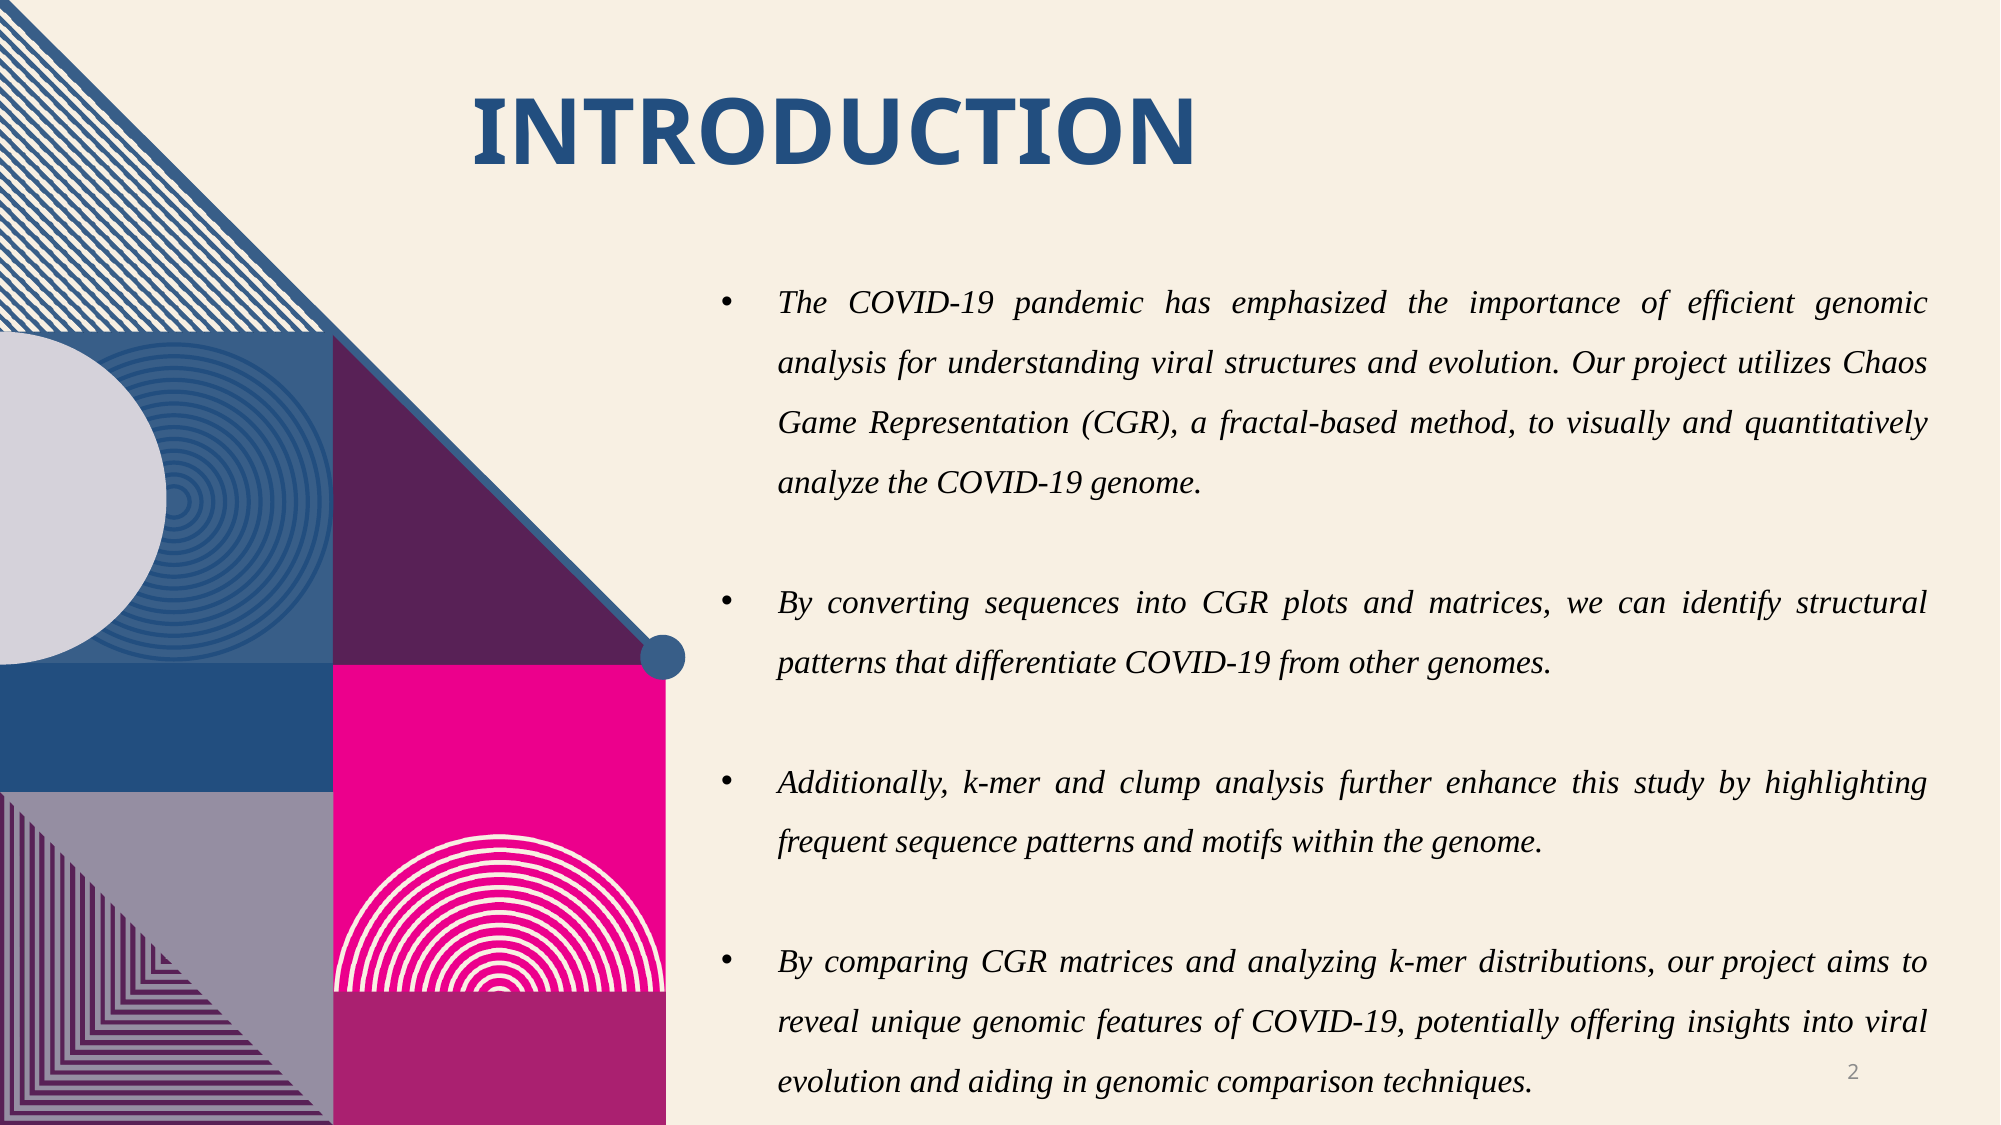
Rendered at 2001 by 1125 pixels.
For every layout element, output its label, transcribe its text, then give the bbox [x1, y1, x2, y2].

picture [0, 4, 330, 333]
title INTRODUCTION [457, 25, 1499, 193]
picture [334, 834, 665, 991]
list The COVID-19 pandemic has emphasized the importance of efficient genomic analysis for understanding viral structures and evolution. Our project utilizes Chaos Game Representation (CGR), a fractal-based method, to visually and quantitatively analyze the COVID-19 genome. By converting sequences into CGR plots and matrices, we can identify structural patterns that differentiate COVID-19 from other genomes. Additionally, k-mer and clump analysis further enhance this study by highlighting frequent sequence patterns and motifs within the genome. By comparing CGR matrices and analyzing k-mer distributions, our project aims to reveal unique genomic features of COVID-19, potentially offering insights into viral evolution and aiding in genomic comparison techniques. [706, 253, 1946, 1043]
picture [10, 0, 332, 321]
picture [0, 792, 333, 1125]
slide_number 2 [1799, 1042, 1875, 1103]
